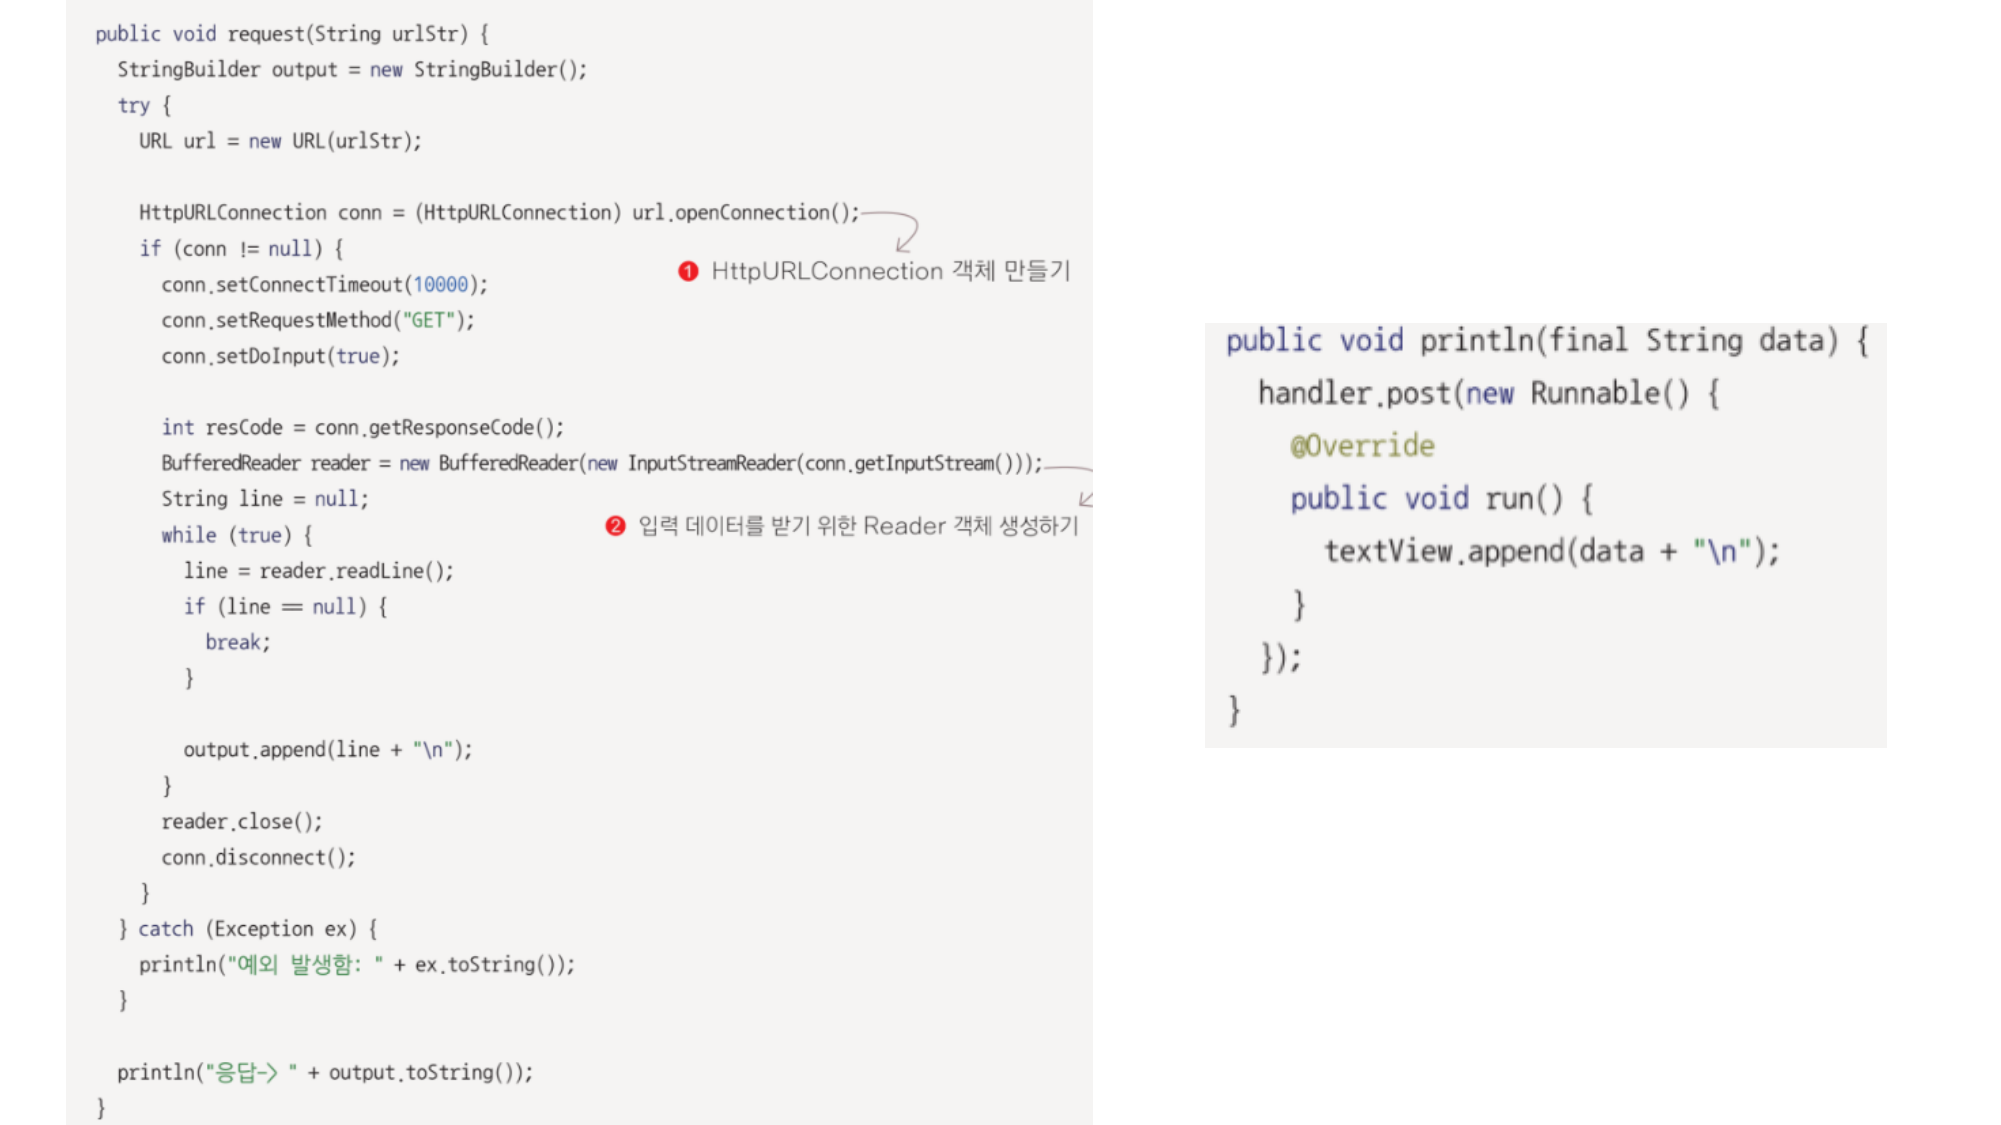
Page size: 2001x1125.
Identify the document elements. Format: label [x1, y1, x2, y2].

picture [1205, 323, 1887, 748]
picture [66, 0, 1093, 1125]
